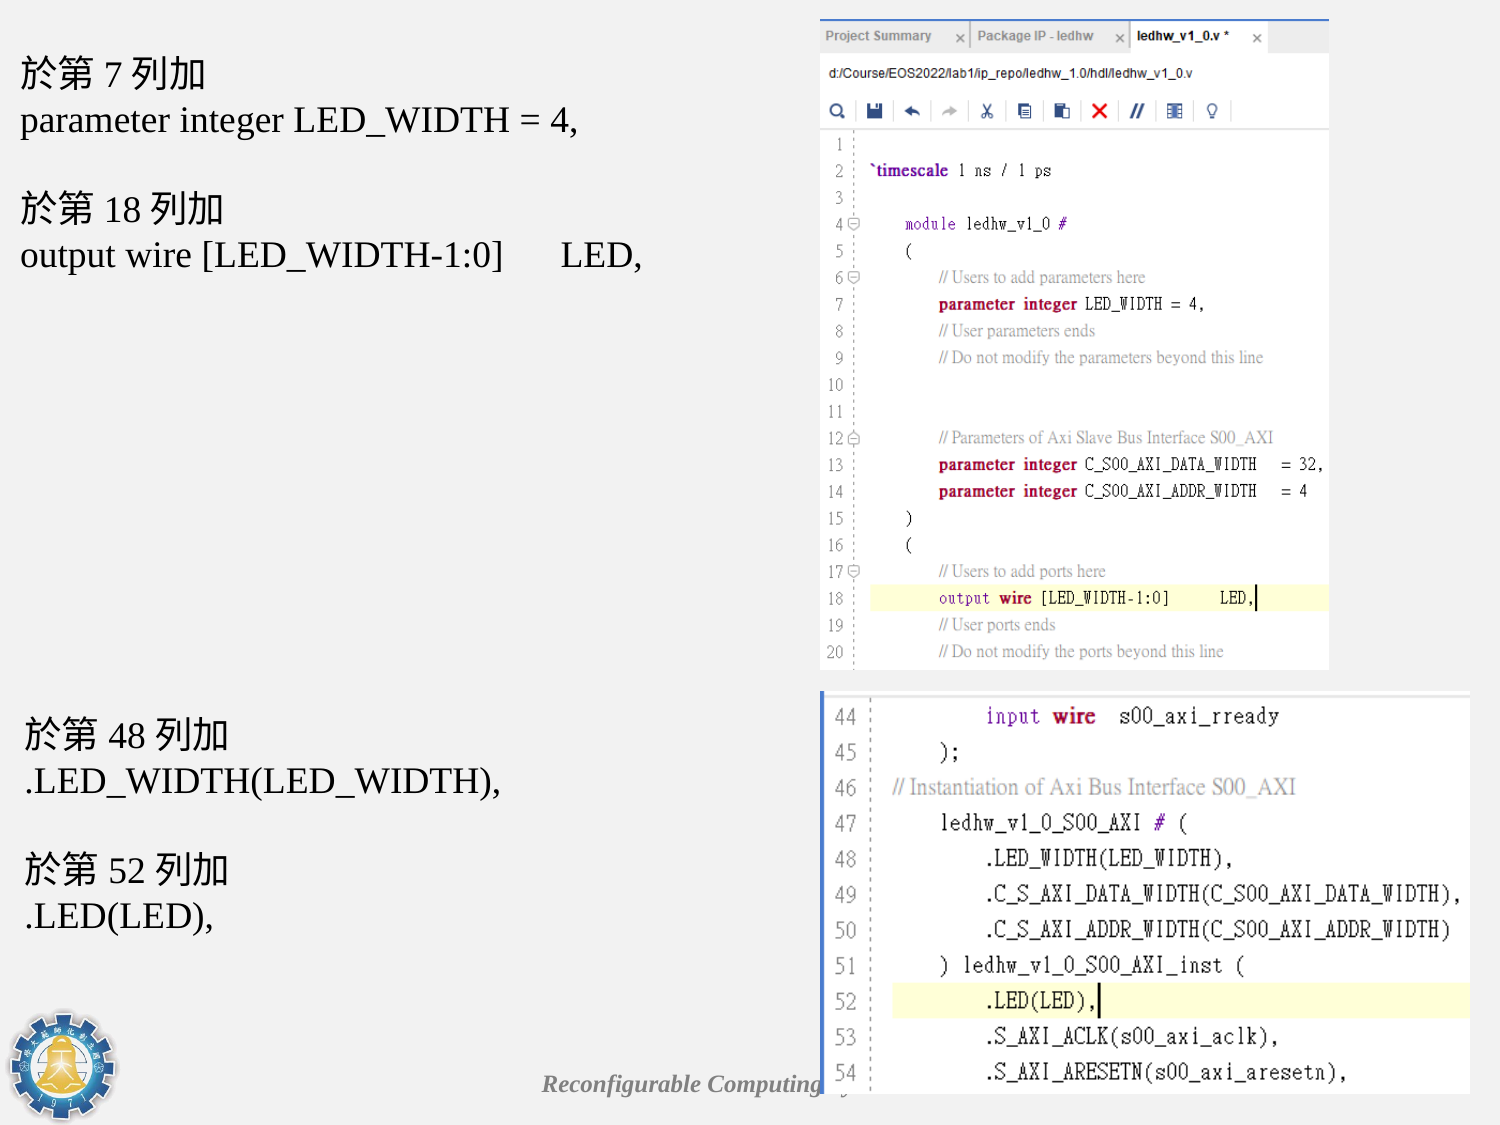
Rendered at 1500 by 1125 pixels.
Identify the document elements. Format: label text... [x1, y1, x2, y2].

picture [820, 18, 1329, 670]
picture [820, 691, 1470, 1095]
text_box 於第7列加 parameter integer LED_WIDTH = 4, 於第18列加 output wire [LED_WIDTH-1:0] LED, [5, 42, 727, 283]
text_box 於第48列加 .LED_WIDTH(LED_WIDTH), 於第52列加 .LED(LED), [9, 704, 660, 944]
